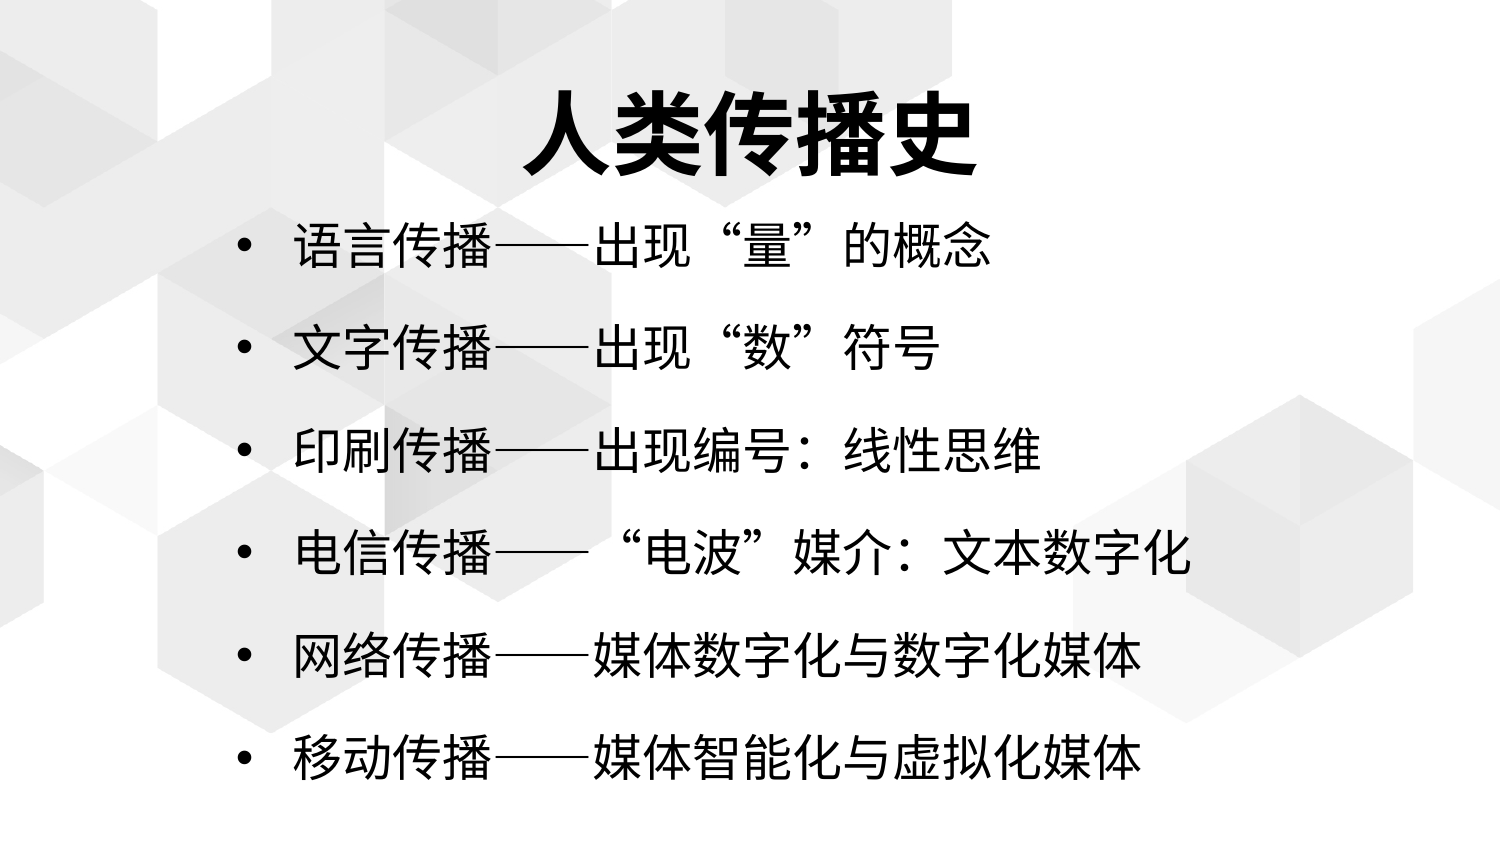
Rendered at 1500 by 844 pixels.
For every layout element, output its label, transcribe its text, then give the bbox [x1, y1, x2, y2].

picture [0, 0, 1500, 844]
title 人类传播史 [75, 33, 1425, 175]
list 语言传播——出现“量”的概念 文字传播——出现“数”符号 印刷传播——出现编号：线性思维 电信传播——“电波”媒介：文本数字化 网络传播——媒体数字化与数字化媒体 移动传播——媒体智能化与虚拟化媒体 [220, 176, 1313, 790]
